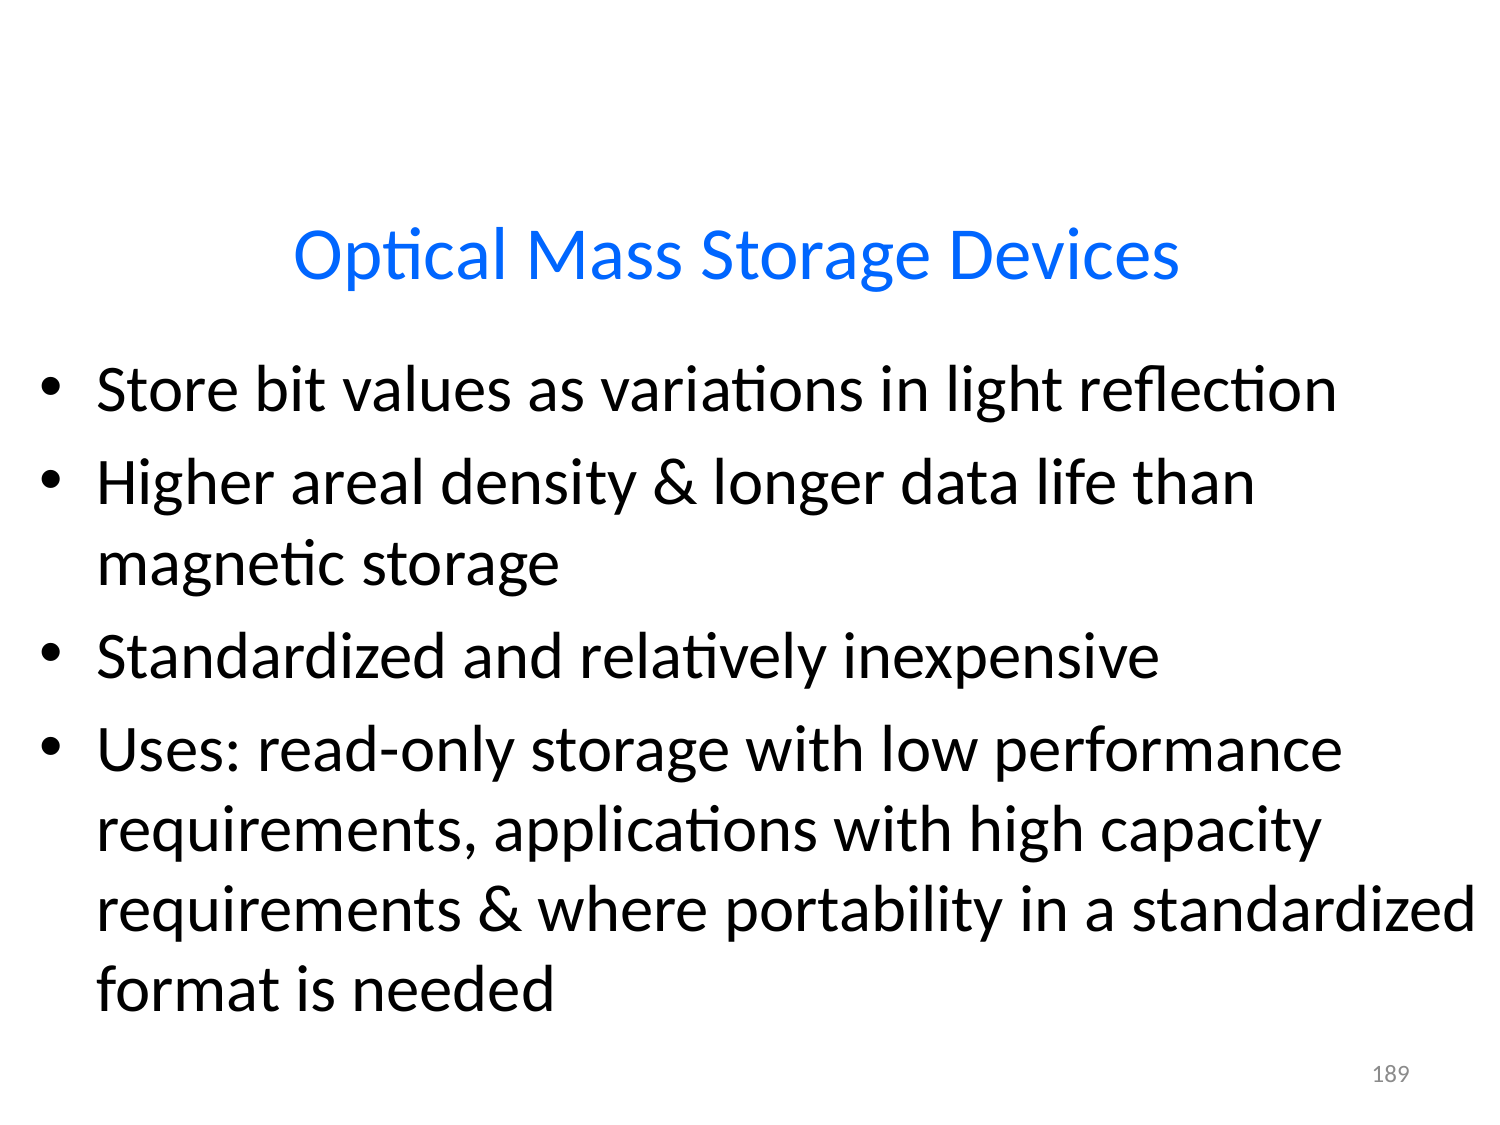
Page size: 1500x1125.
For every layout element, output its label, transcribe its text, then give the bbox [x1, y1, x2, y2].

title Optical Mass Storage Devices [0, 174, 1475, 325]
list Store bit values as variations in light reflection Higher areal density & longer data life than magnetic storage Standardized and relatively inexpensive Uses: read-only storage with low performance requirements, applications with high capacity requirements & where portability in a standardized format is needed [24, 337, 1500, 1125]
